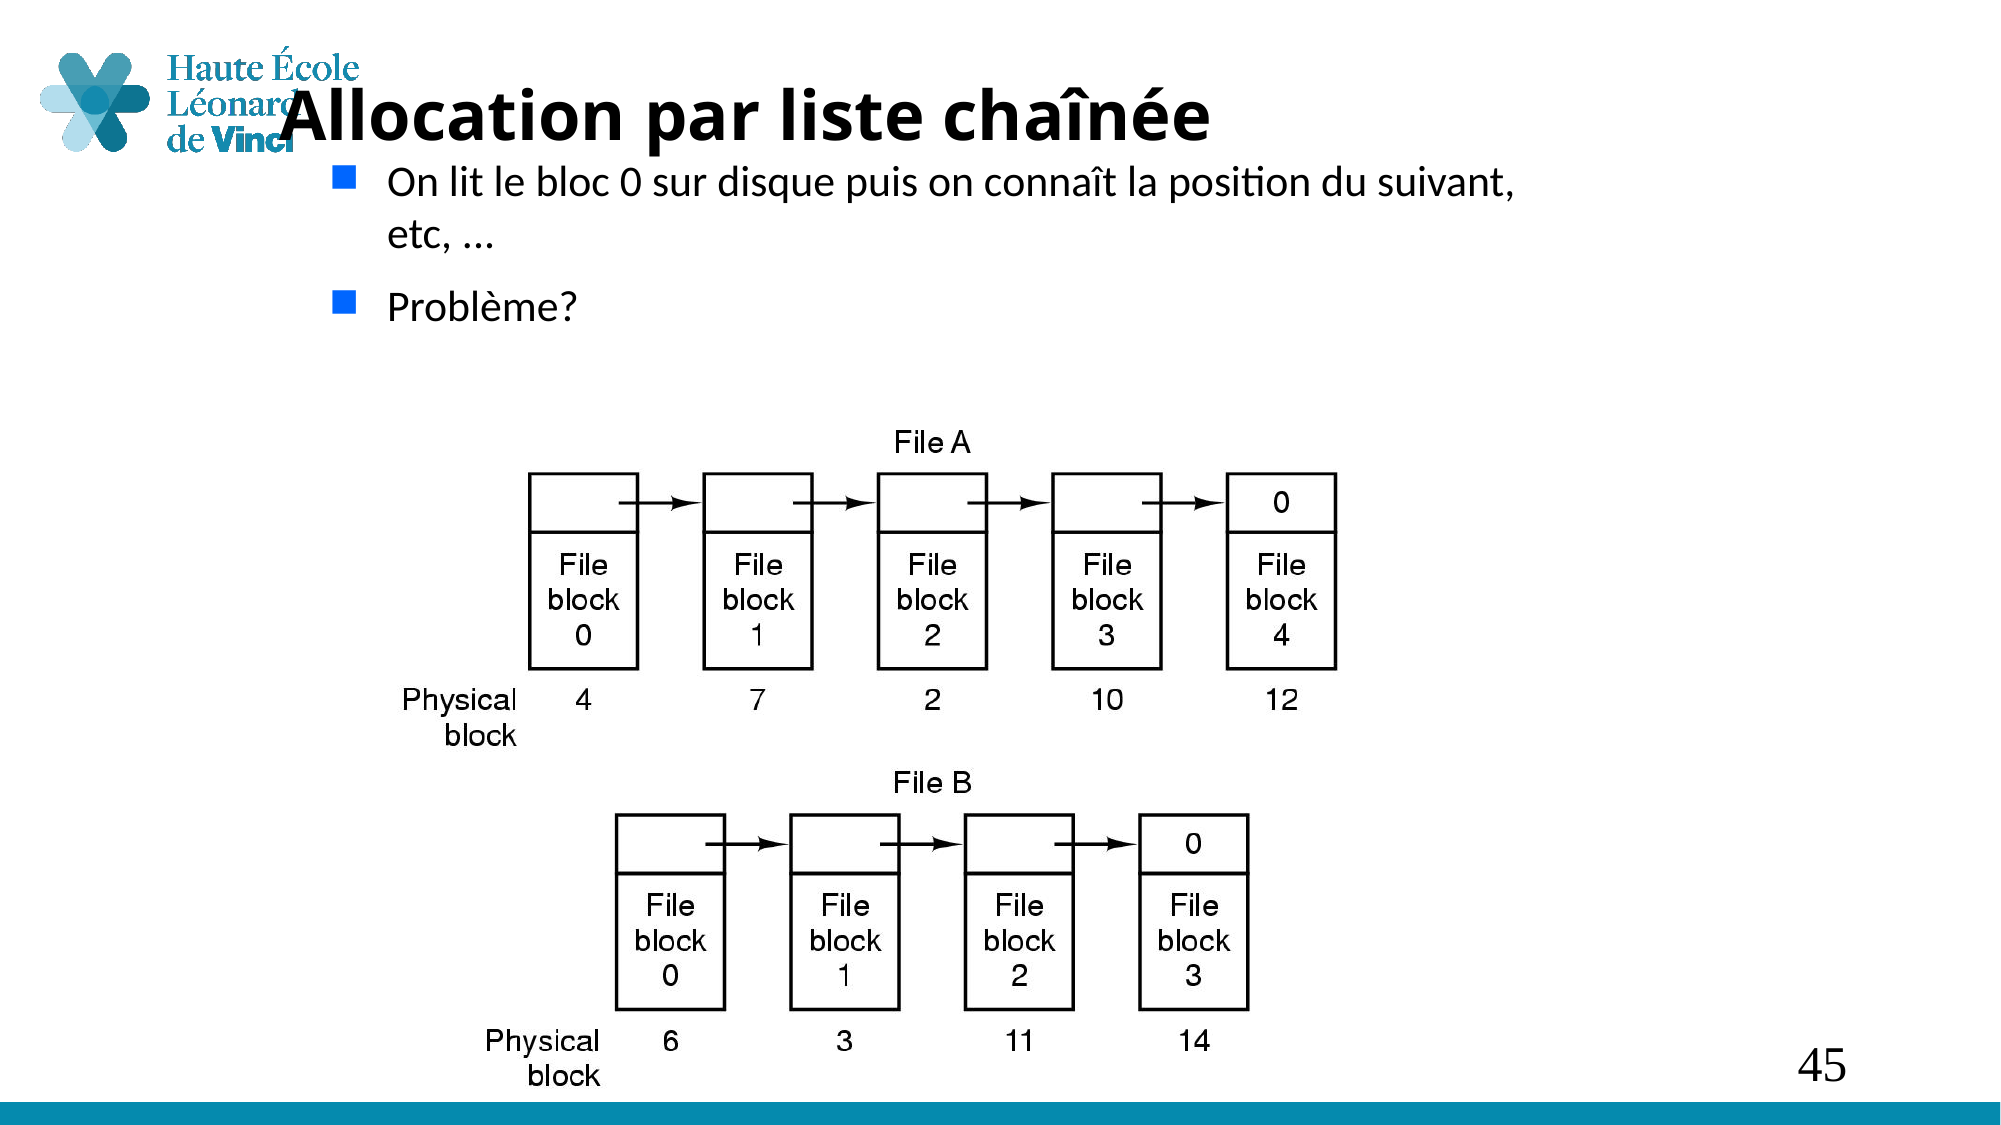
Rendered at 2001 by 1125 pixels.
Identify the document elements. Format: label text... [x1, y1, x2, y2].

picture [15, 30, 279, 176]
title Allocation par liste chaînée [279, 19, 1553, 207]
picture [397, 415, 1340, 1093]
footer Operating Systems I [662, 1093, 1338, 1103]
slide_number 45 [1412, 1042, 1863, 1103]
list On lit le bloc 0 sur disque puis on connaît la position du suivant, etc, ... Problème? [335, 151, 1609, 827]
